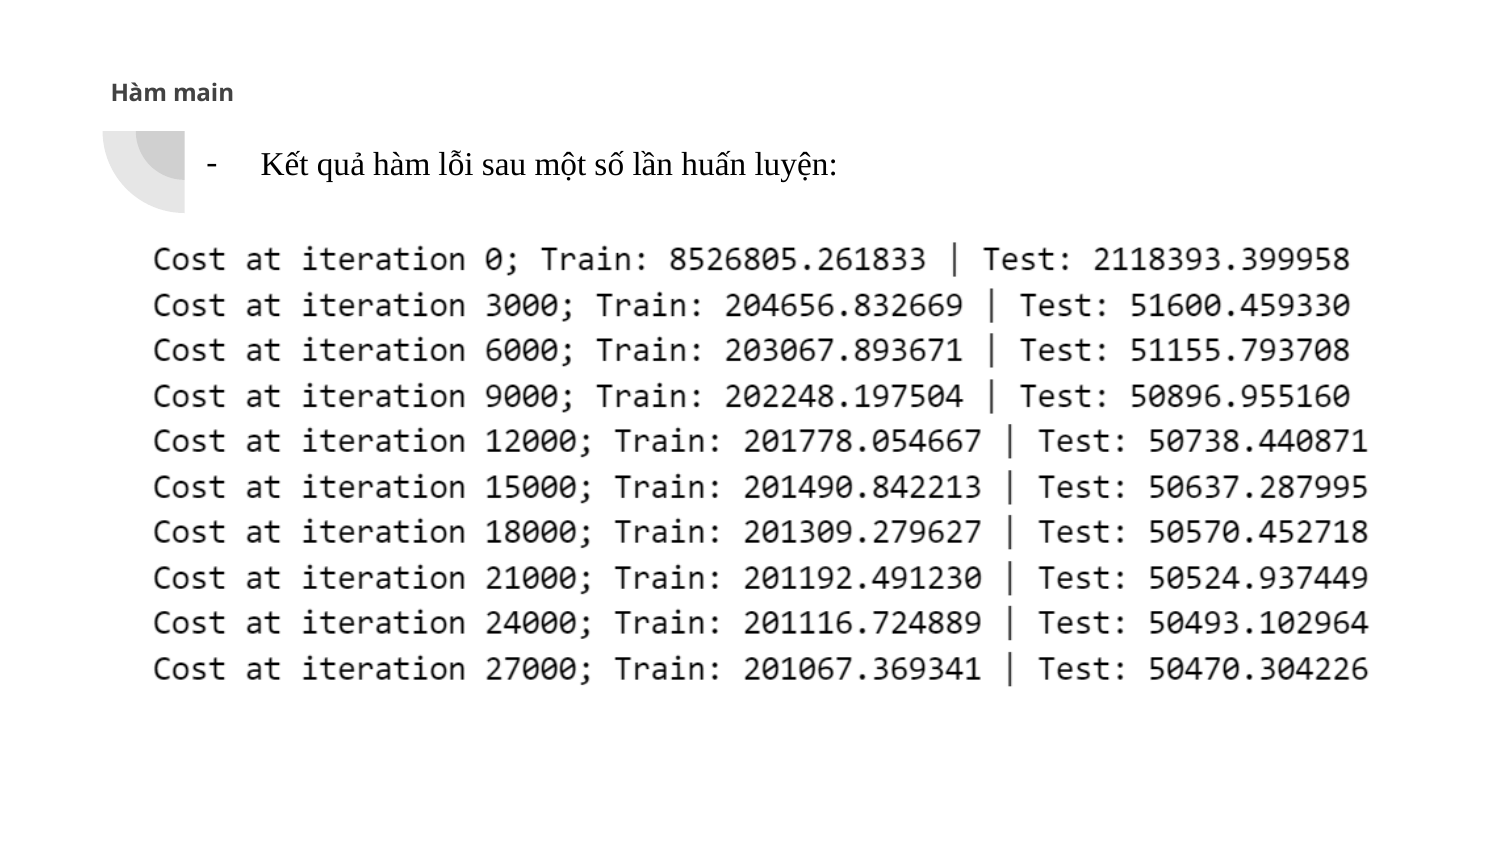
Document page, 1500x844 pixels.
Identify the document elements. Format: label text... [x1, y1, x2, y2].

title Hàm main [95, 62, 494, 121]
text_box Kết quả hàm lỗi sau một số lần huấn luyện: [95, 121, 1470, 198]
picture [140, 232, 1383, 693]
